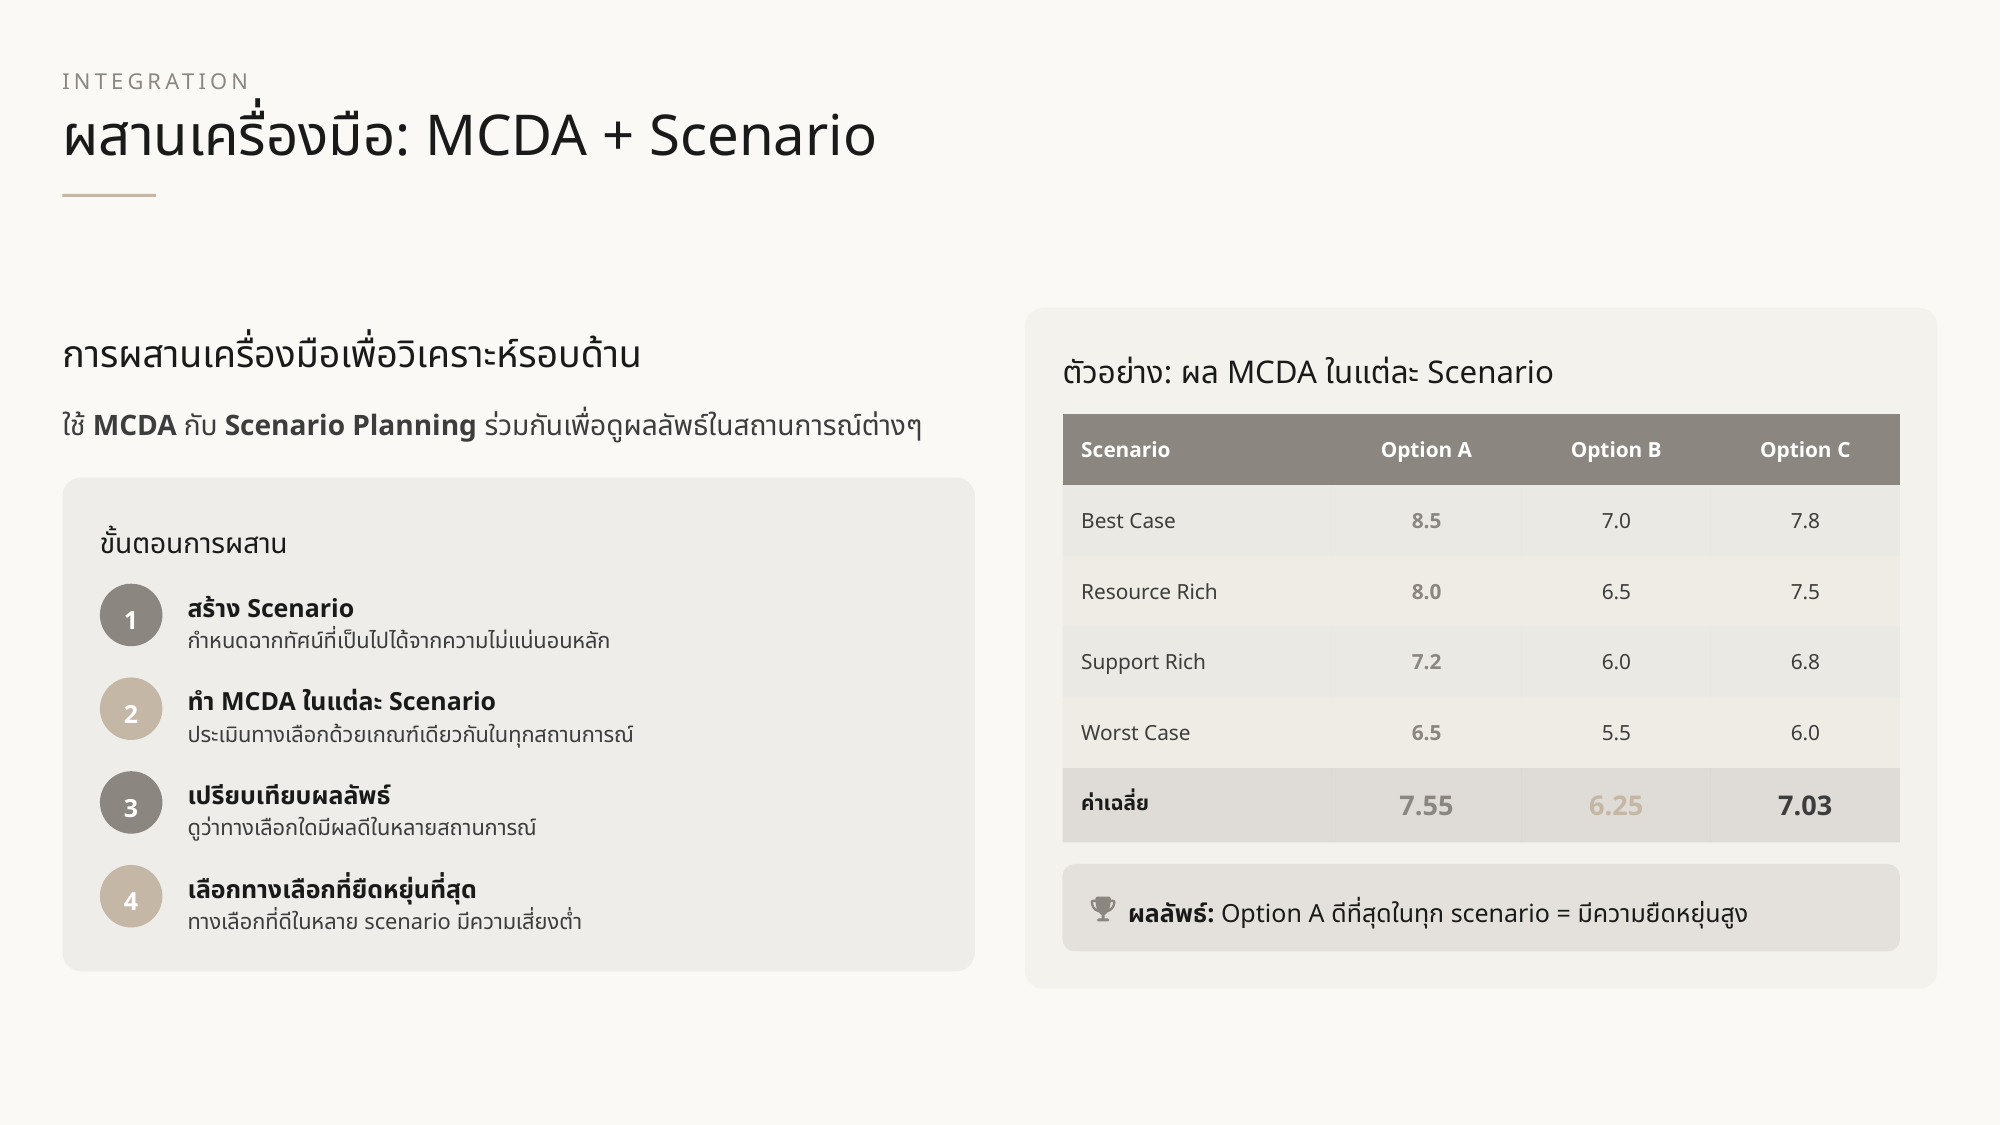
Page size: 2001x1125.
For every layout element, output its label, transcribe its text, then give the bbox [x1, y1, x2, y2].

text_box ใช้ MCDA กับ Scenario Planning ร่วมกันเพื่อดูผลลัพธ์ในสถานการณ์ต่างๆ [62, 394, 989, 440]
table_cell 6.0 [1522, 626, 1711, 697]
text_box ผลลัพธ์: Option A ดีที่สุดในทุก scenario = มีความยืดหยุ่นสูง [1128, 889, 1888, 927]
text_box [99, 583, 163, 647]
table_header Scenario [1063, 414, 1331, 485]
text_box ประเมินทางเลือกด้วยเกณฑ์เดียวกันในทุกสถานการณ์ [187, 715, 666, 747]
text_box ทางเลือกที่ดีในหลาย scenario มีความเสี่ยงต่ำ [187, 902, 618, 934]
table_cell 6.8 [1711, 626, 1900, 697]
table_cell 6.25 [1522, 768, 1711, 842]
text_box สร้าง Scenario [187, 583, 660, 622]
text_box ดูว่าทางเลือกใดมีผลดีในหลายสถานการณ์ [187, 808, 571, 840]
table_cell 7.2 [1331, 626, 1522, 697]
table_cell 7.8 [1711, 485, 1900, 556]
text_box [62, 193, 157, 197]
text_box 4 [123, 877, 151, 915]
text_box ผสานเครื่องมือ: MCDA + Scenario [62, 106, 1966, 169]
text_box เลือกทางเลือกที่ยืดหยุ่นที่สุด [187, 865, 619, 903]
table_cell 6.0 [1711, 697, 1900, 768]
text_box 3 [123, 783, 151, 822]
text_box 2 [123, 690, 151, 728]
text_box [99, 771, 163, 834]
text_box [1024, 307, 1938, 989]
table_cell 7.5 [1711, 556, 1900, 626]
text_box ตัวอย่าง: ผล MCDA ในแต่ละ Scenario [1062, 345, 1916, 389]
text_box INTEGRATION [62, 62, 1949, 94]
text_box 1 [123, 596, 151, 634]
text_box [99, 677, 163, 740]
text_box ขั้นตอนการผสาน [99, 515, 952, 559]
text_box กำหนดฉากทัศน์ที่เป็นไปได้จากความไม่แน่นอนหลัก [187, 621, 658, 653]
table_cell 7.0 [1522, 485, 1711, 556]
table_cell 5.5 [1522, 697, 1711, 768]
table_cell 6.5 [1522, 556, 1711, 626]
text_box [1062, 863, 1900, 952]
table_cell 8.0 [1331, 556, 1522, 626]
table_header Option B [1522, 414, 1711, 485]
table_cell Worst Case [1063, 697, 1331, 768]
table_cell ค่าเฉลี่ย [1063, 768, 1331, 842]
table_header Option C [1711, 414, 1900, 485]
text_box ทำ MCDA ในแต่ละ Scenario [187, 677, 668, 715]
text_box [1090, 896, 1116, 922]
text_box [62, 477, 975, 972]
table_cell Best Case [1063, 485, 1331, 556]
table_header Option A [1331, 414, 1522, 485]
text_box การผสานเครื่องมือเพื่อวิเคราะห์รอบด้าน [62, 325, 994, 376]
table_cell 7.03 [1711, 768, 1900, 842]
table_cell 7.55 [1331, 768, 1522, 842]
table_cell 8.5 [1331, 485, 1522, 556]
table_cell Support Rich [1063, 626, 1331, 697]
text_box เปรียบเทียบผลลัพธ์ [187, 771, 572, 809]
table_cell 6.5 [1331, 697, 1522, 768]
table_cell Resource Rich [1063, 556, 1331, 626]
text_box [99, 864, 163, 928]
